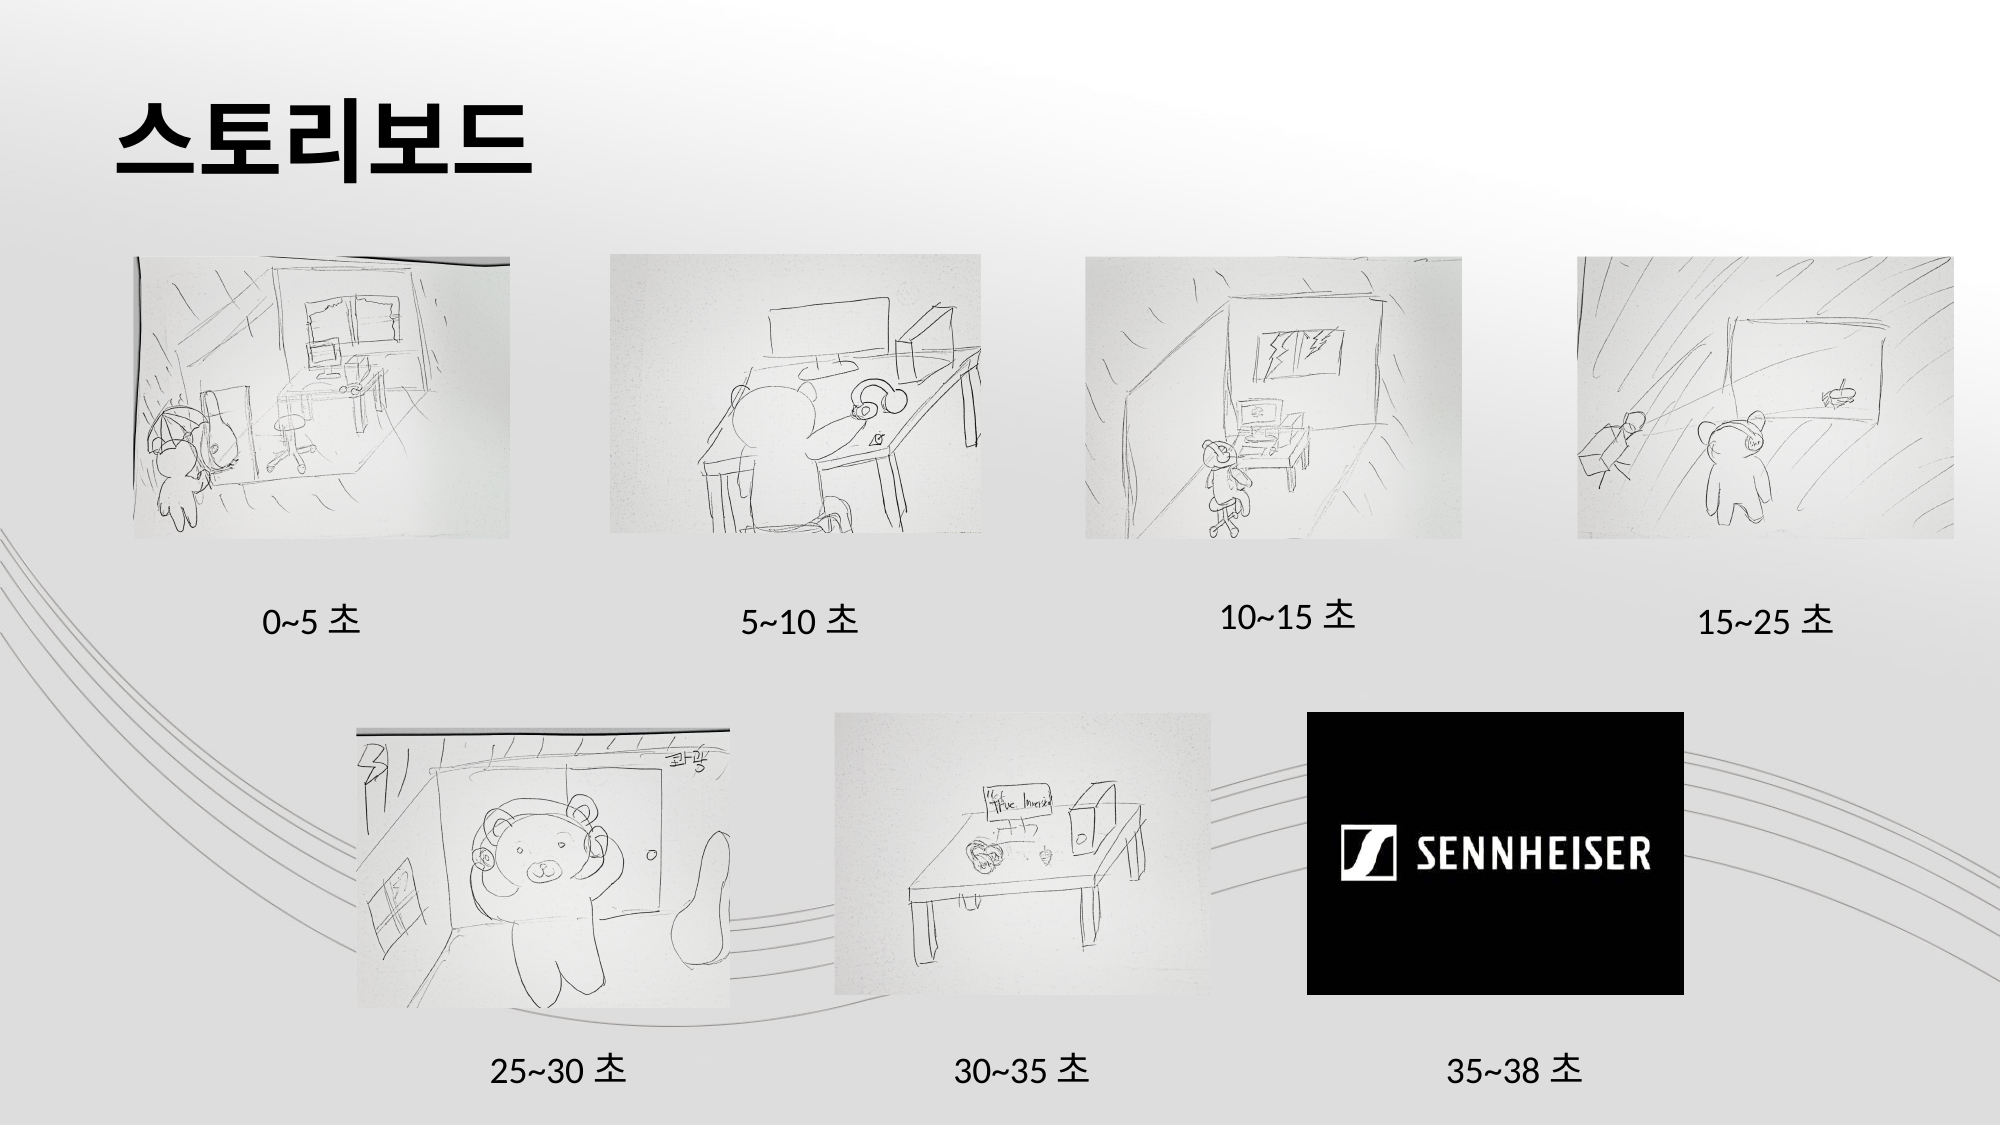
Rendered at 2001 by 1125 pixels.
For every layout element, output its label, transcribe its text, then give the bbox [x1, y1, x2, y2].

text_box 5~10초 [725, 589, 875, 650]
text_box 30~35초 [938, 1042, 1107, 1099]
picture [1086, 209, 1462, 586]
picture [610, 254, 981, 533]
picture [1307, 712, 1684, 995]
text_box 0~5초 [247, 589, 378, 650]
picture [835, 665, 1211, 1042]
picture [357, 680, 730, 1054]
text_box 10~15초 [1203, 586, 1372, 644]
picture [1578, 209, 1954, 586]
text_box 25~30초 [474, 1054, 643, 1099]
text_box 35~38초 [1431, 1038, 1599, 1099]
text_box 15~25초 [1681, 589, 1850, 650]
picture [134, 209, 510, 586]
text_box 스토리보드 [99, 37, 1824, 255]
